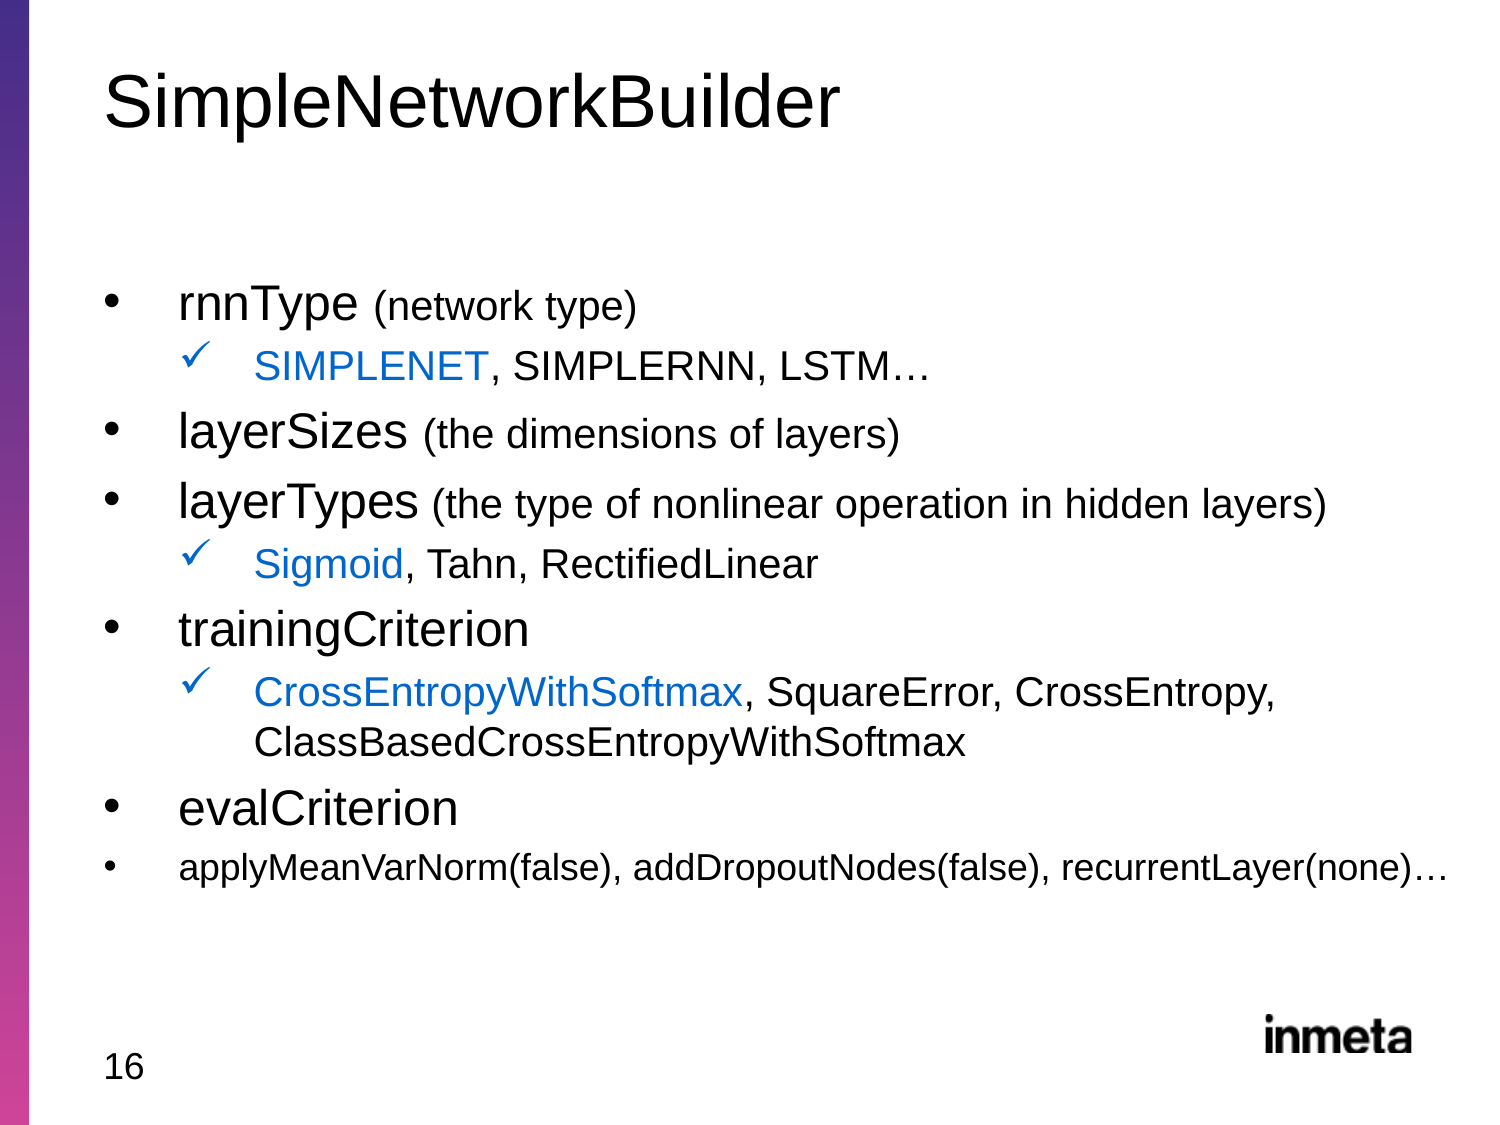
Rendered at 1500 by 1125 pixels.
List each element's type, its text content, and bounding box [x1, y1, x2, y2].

title SimpleNetworkBuilder [88, 45, 1412, 233]
list rnnType (network type) SIMPLENET, SIMPLERNN, LSTM… layerSizes (the dimensions of layers) layerTypes (the type of nonlinear operation in hidden layers) Sigmoid, Tahn, RectifiedLinear trainingCriterion CrossEntropyWithSoftmax, SquareError, CrossEntropy, ClassBasedCrossEntropyWithSoftmax evalCriterion applyMeanVarNorm(false), addDropoutNodes(false), recurrentLayer(none)… [88, 262, 1471, 1005]
slide_number 16 [88, 1034, 439, 1095]
